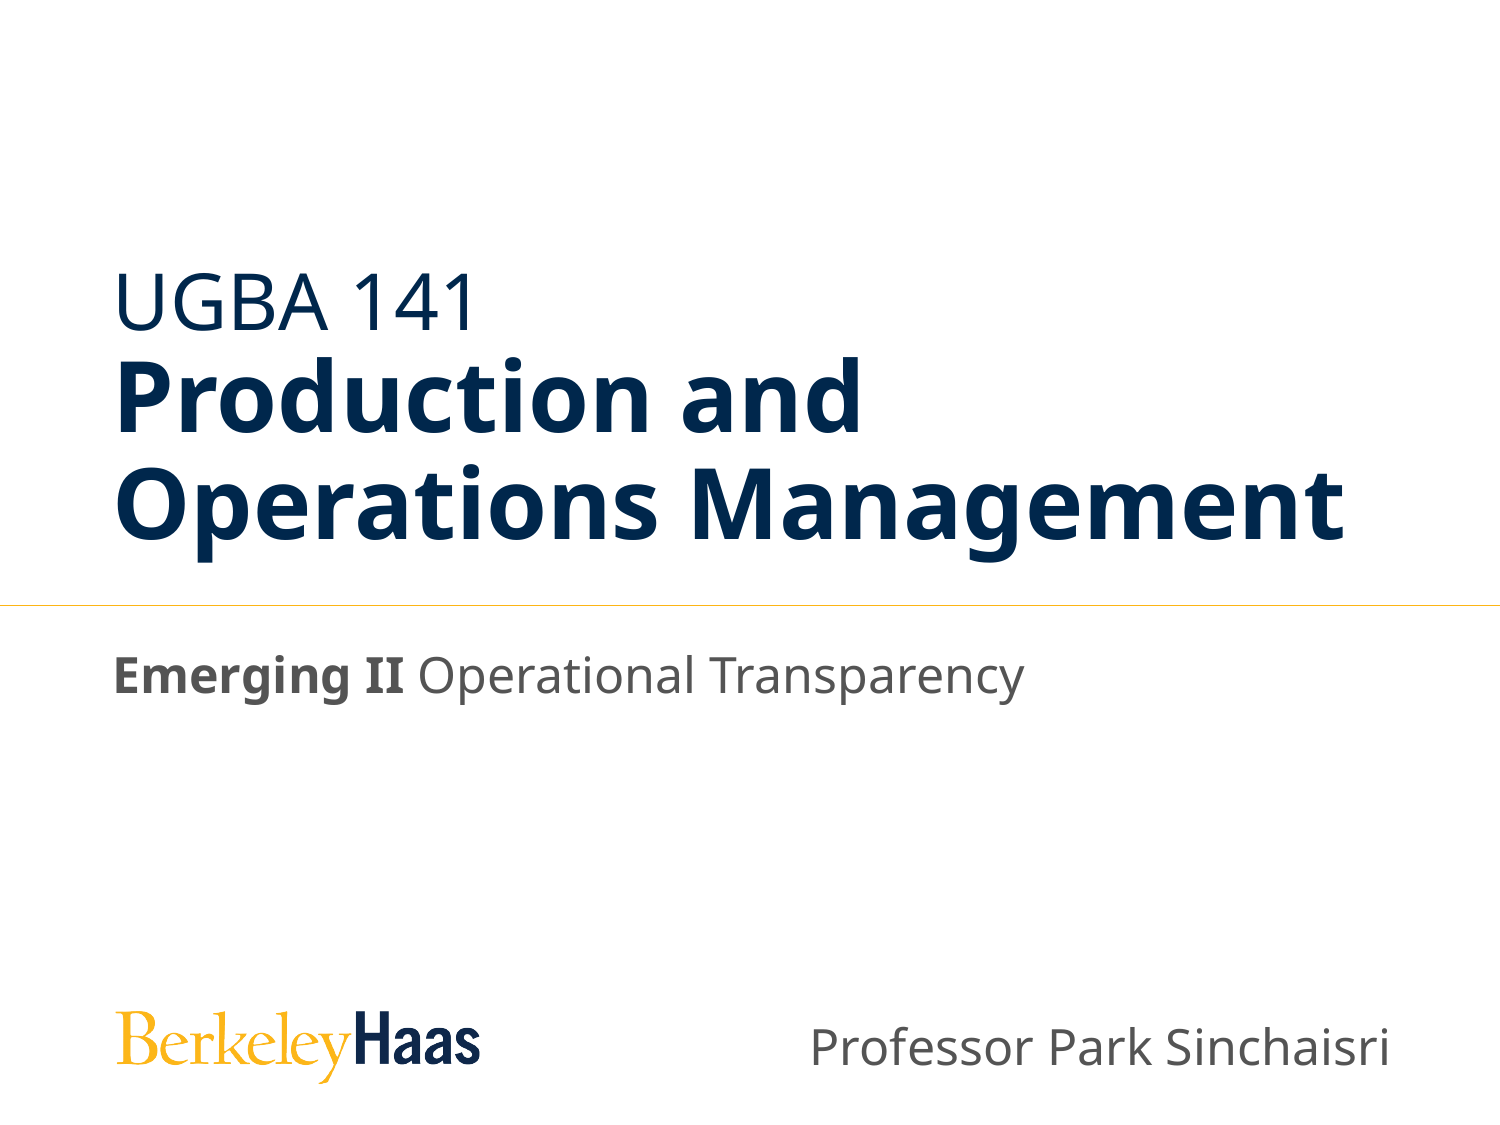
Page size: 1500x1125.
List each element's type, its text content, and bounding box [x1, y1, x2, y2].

picture [112, 1007, 486, 1089]
text_box Professor Park Sinchaisri [739, 991, 1407, 1125]
subtitle Emerging II Operational Transparency [112, 620, 1414, 841]
title UGBA 141 Production and Operations Management [112, 198, 1414, 591]
